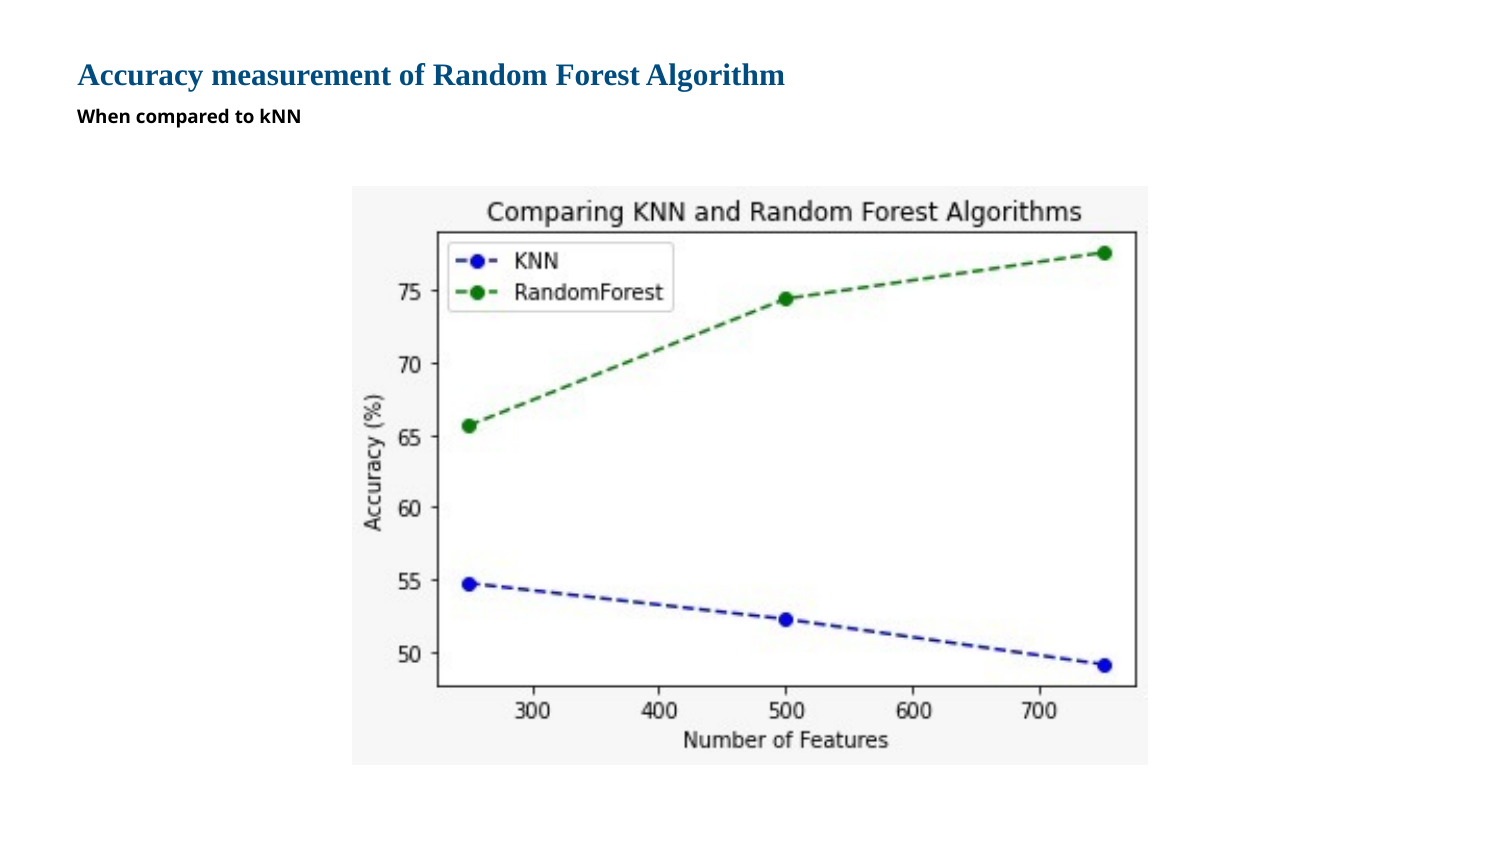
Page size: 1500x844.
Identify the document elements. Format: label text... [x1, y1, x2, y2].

picture [352, 186, 1148, 766]
list When compared to kNN [74, 101, 1426, 160]
title Accuracy measurement of Random Forest Algorithm [74, 58, 1426, 101]
